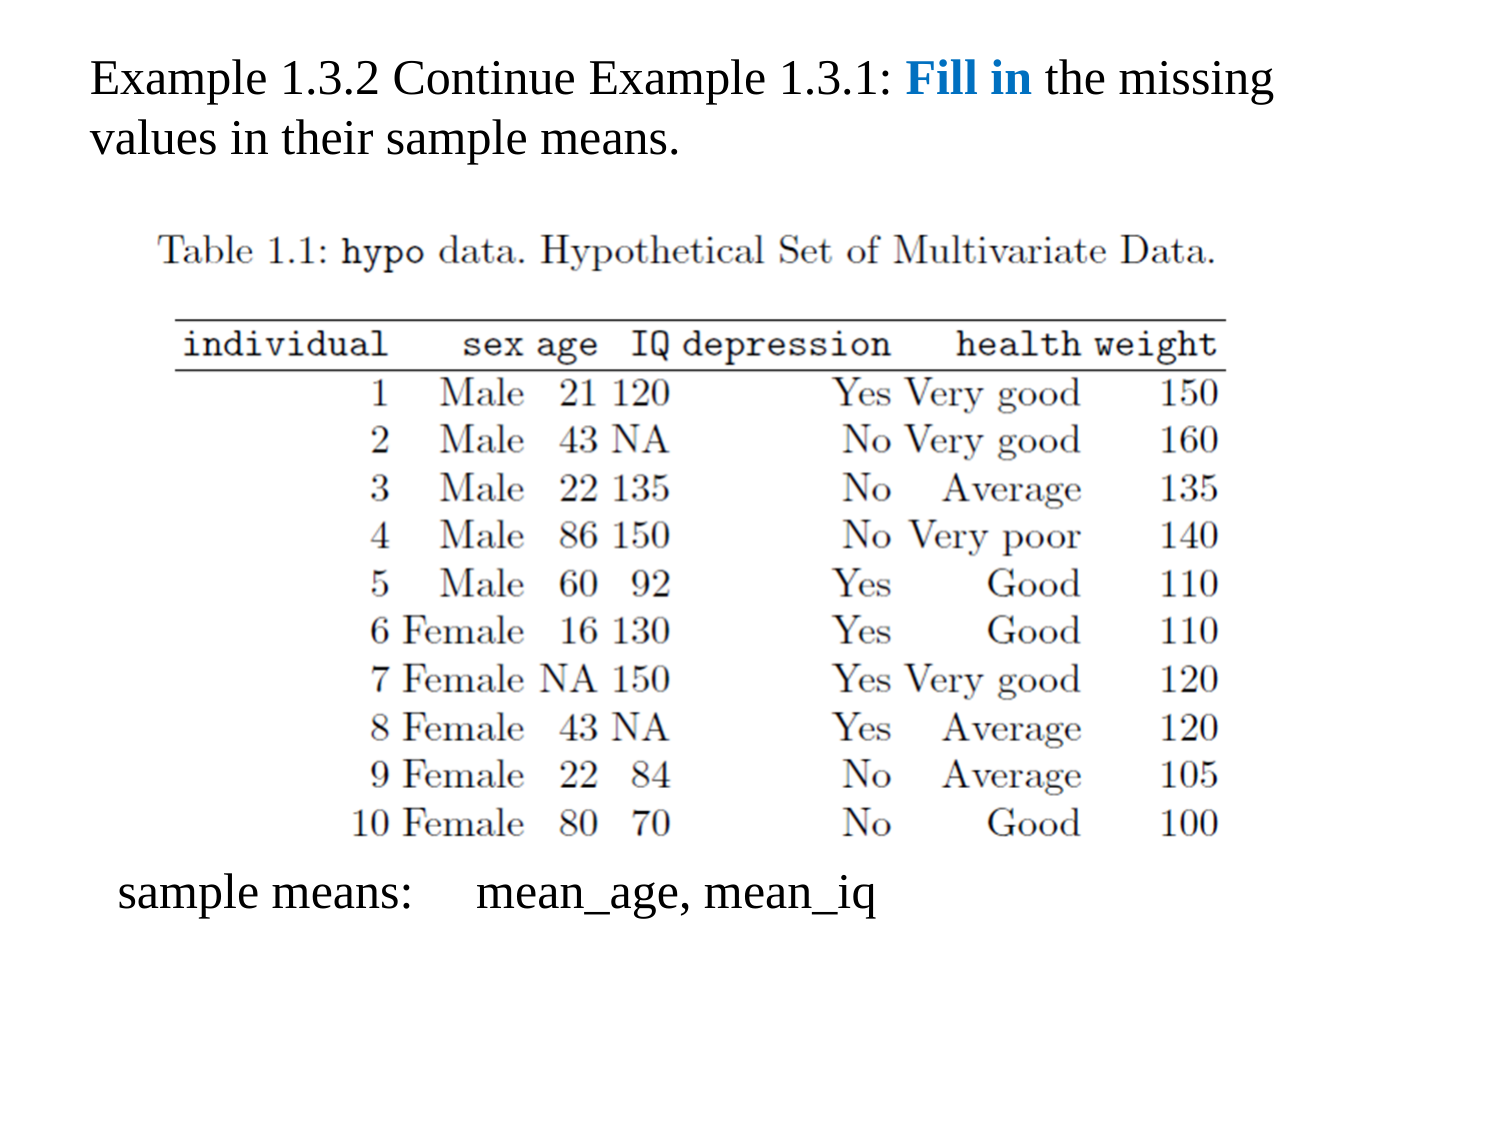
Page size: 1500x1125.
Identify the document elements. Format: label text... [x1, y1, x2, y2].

text_box Example 1.3.2 Continue Example 1.3.1: Fill in the missing values in their sample means. [74, 37, 1413, 173]
text_box sample means: mean_age, mean_iq [102, 851, 905, 927]
picture [149, 224, 1237, 851]
